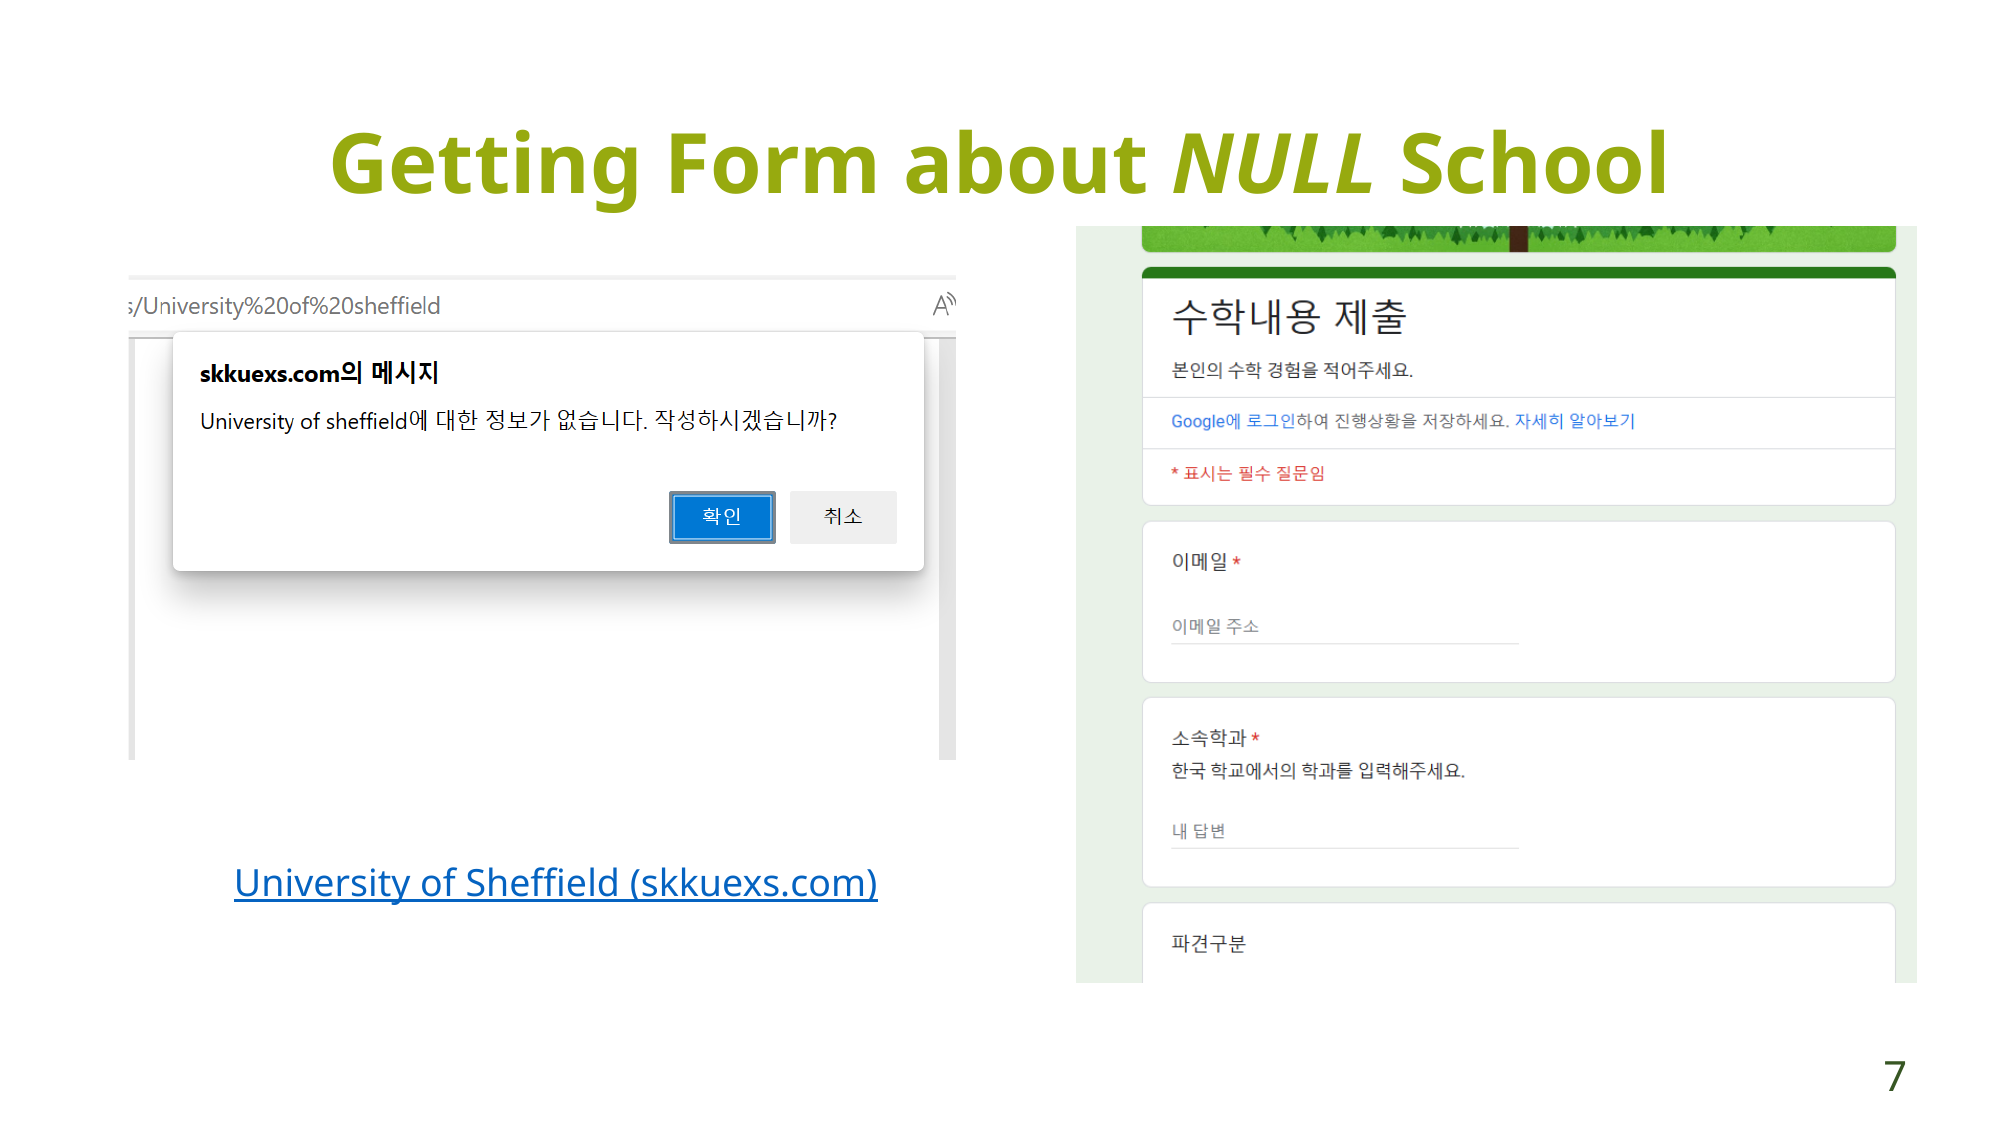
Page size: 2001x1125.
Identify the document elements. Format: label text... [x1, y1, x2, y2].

text_box Getting Form about NULL School [0, 122, 2000, 210]
text_box University of Sheffield (skkuexs.com) [219, 851, 1076, 918]
picture [128, 275, 956, 761]
picture [1076, 226, 1917, 983]
text_box 7 [1868, 1042, 1982, 1103]
